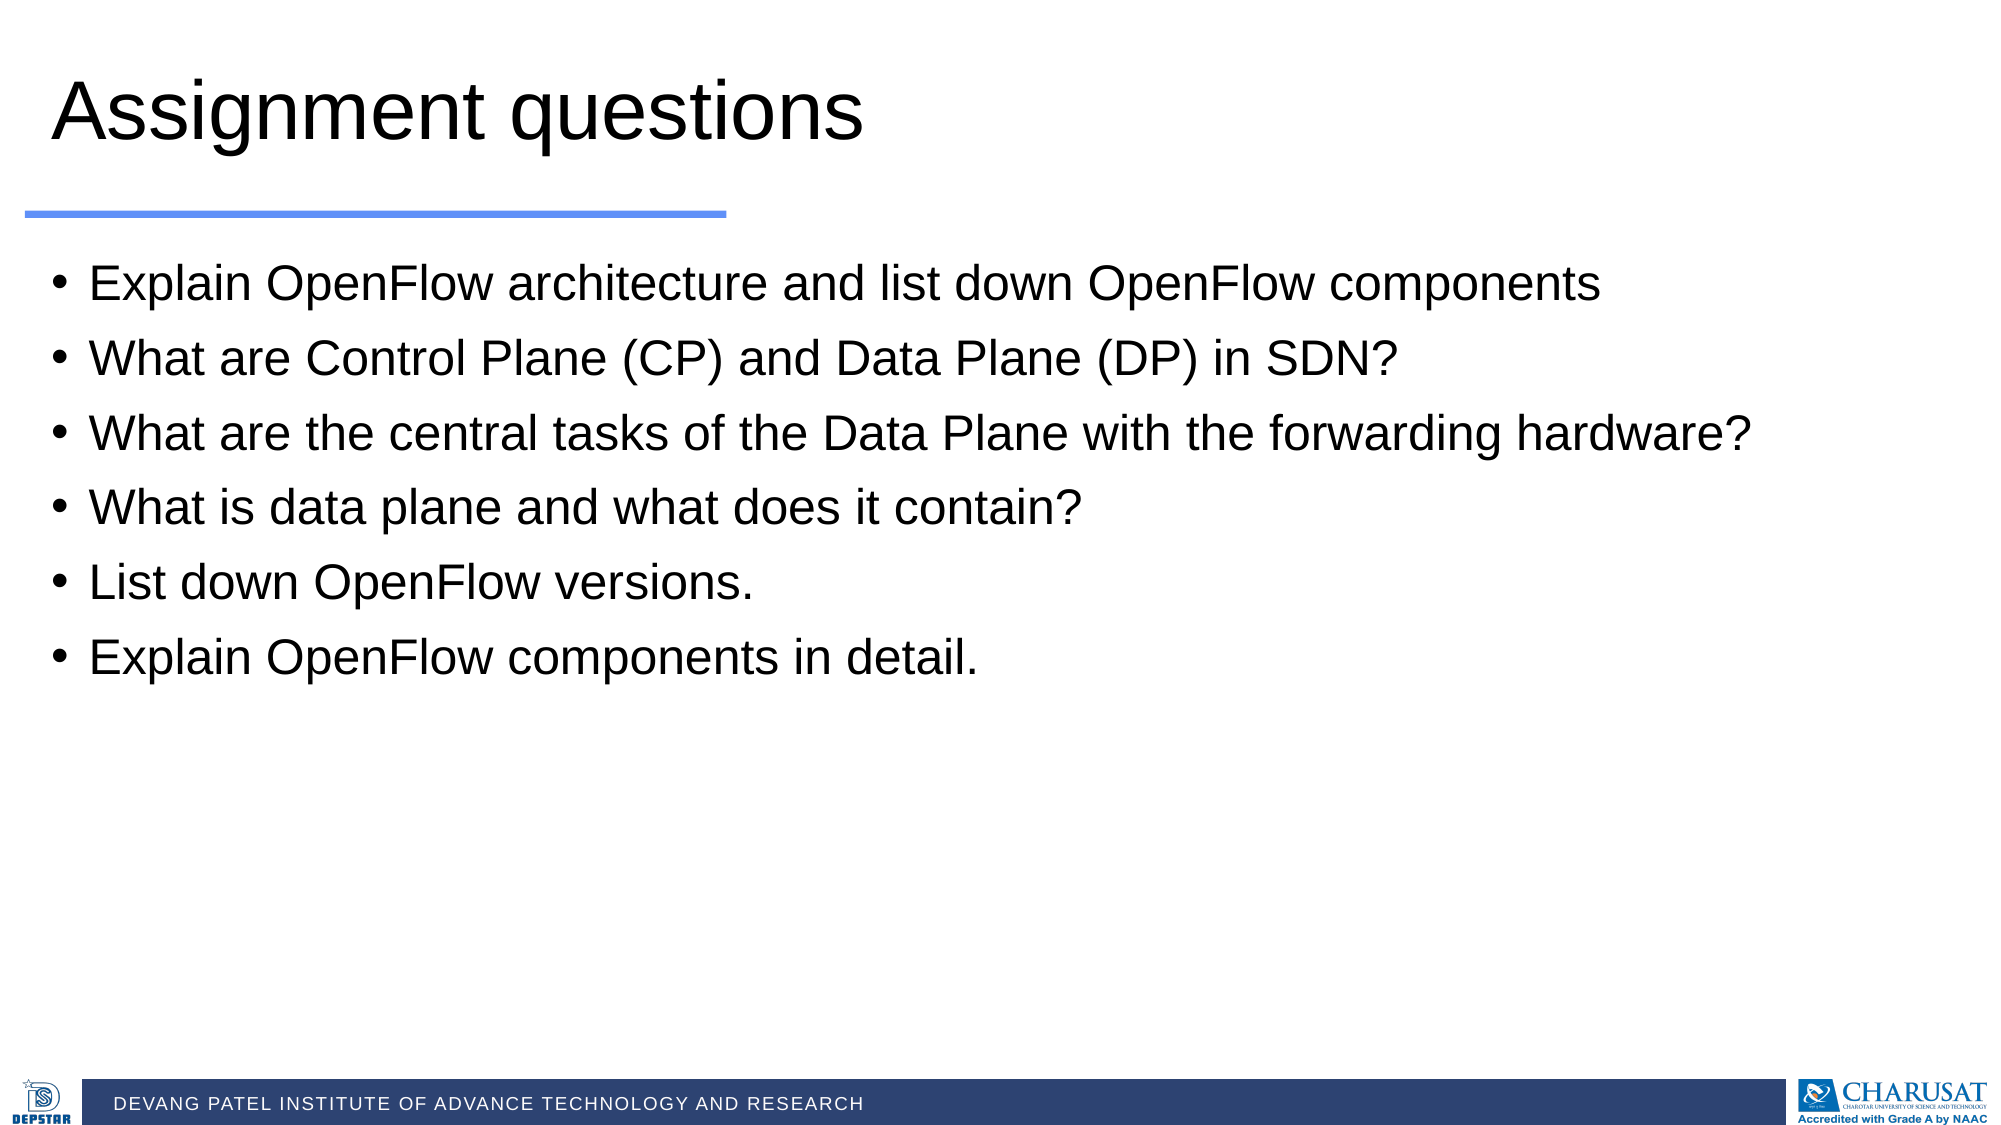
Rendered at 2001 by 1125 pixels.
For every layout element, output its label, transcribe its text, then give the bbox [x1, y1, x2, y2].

list Explain OpenFlow architecture and list down OpenFlow components What are Control Plane (CP) and Data Plane (DP) in SDN? What are the central tasks of the Data Plane with the forwarding hardware? What is data plane and what does it contain? List down OpenFlow versions. Explain OpenFlow components in detail. [36, 249, 1966, 1023]
picture [1798, 1079, 1987, 1125]
picture [12, 1079, 71, 1124]
list Assignment questions [36, 60, 1966, 166]
